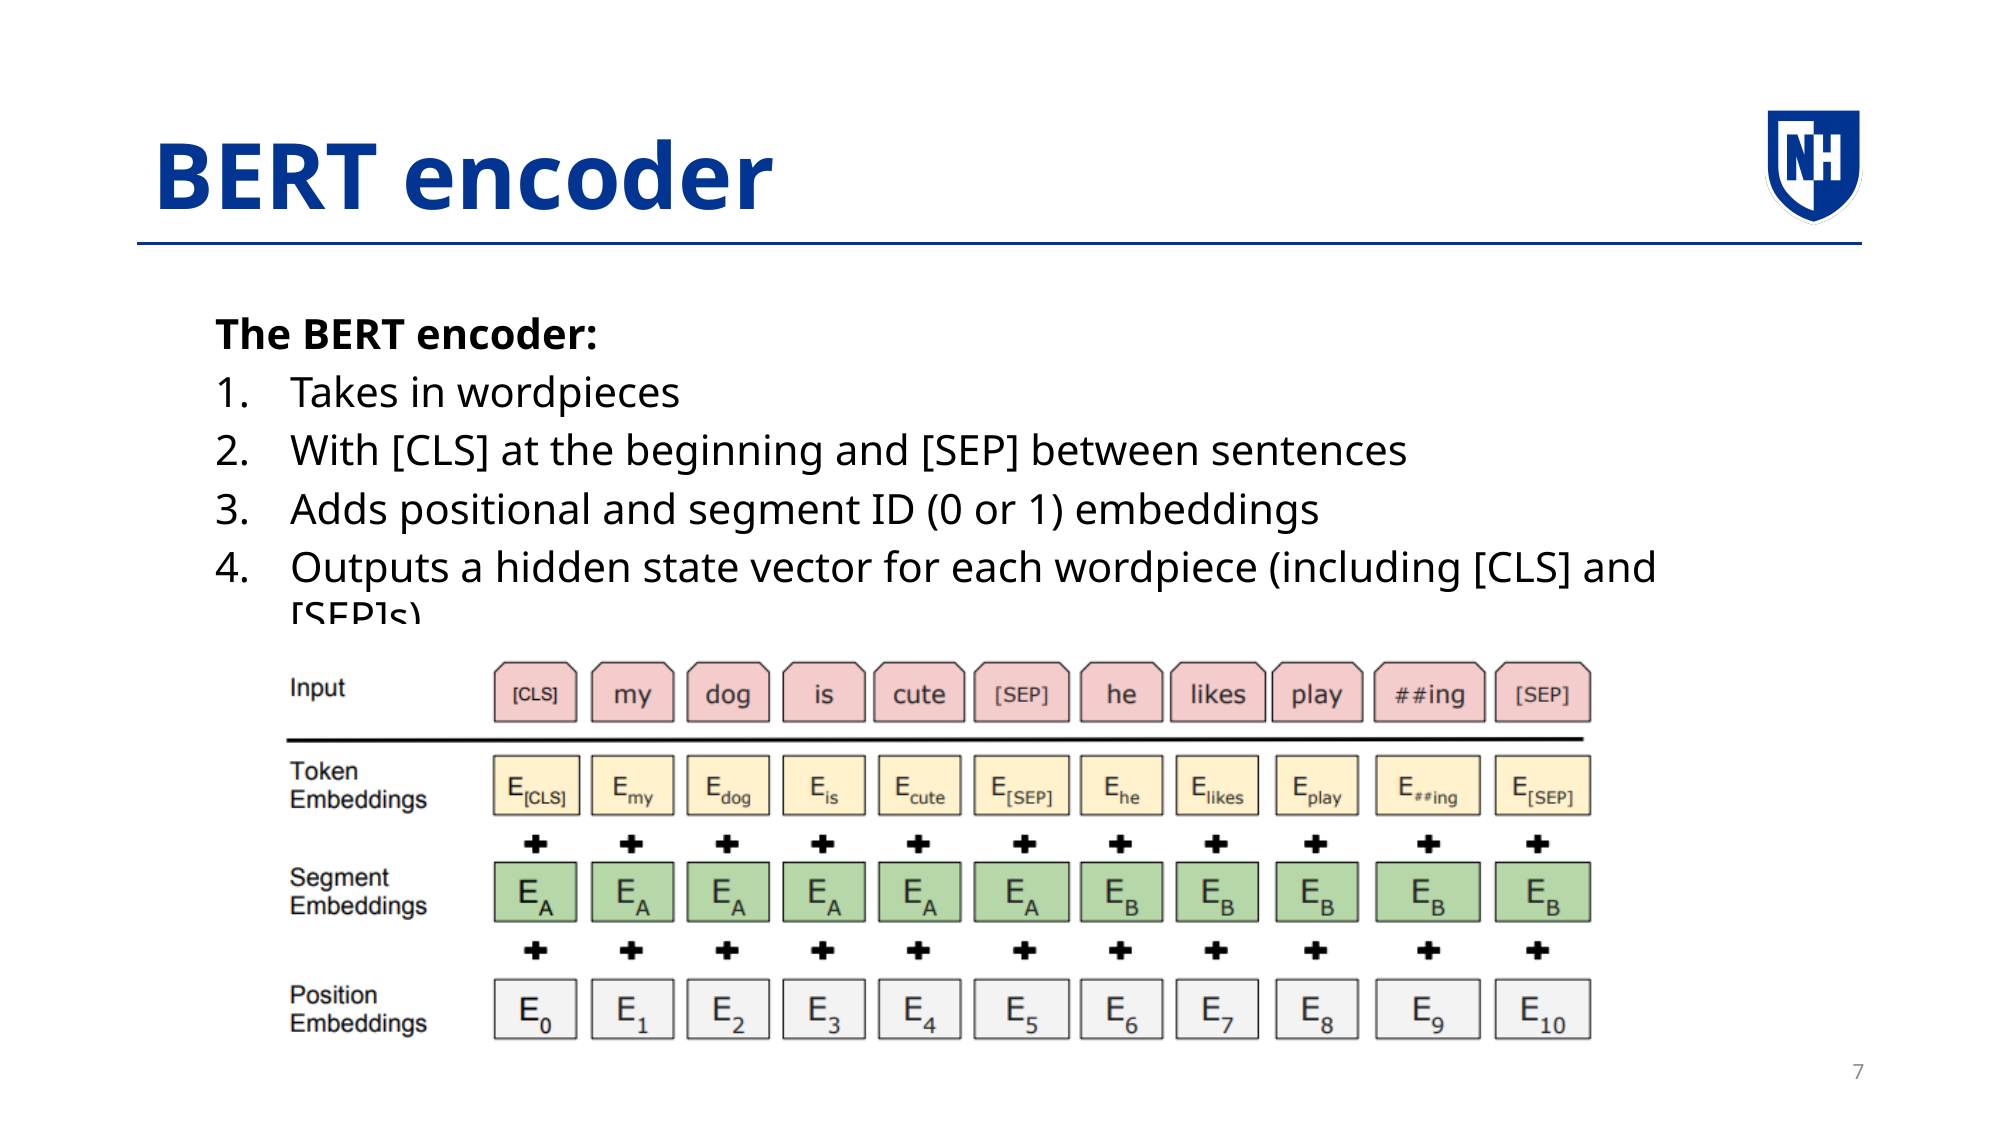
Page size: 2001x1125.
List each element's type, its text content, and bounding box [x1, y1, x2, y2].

list The BERT encoder: Takes in wordpieces With [CLS] at the beginning and [SEP] between sentences Adds positional and segment ID (0 or 1) embeddings Outputs a hidden state vector for each wordpiece (including [CLS] and [SEP]s) [200, 299, 1800, 900]
title BERT encoder [137, 92, 1765, 237]
picture [1765, 107, 1863, 237]
slide_number 7 [1412, 1042, 1880, 1103]
picture [278, 624, 1624, 1073]
